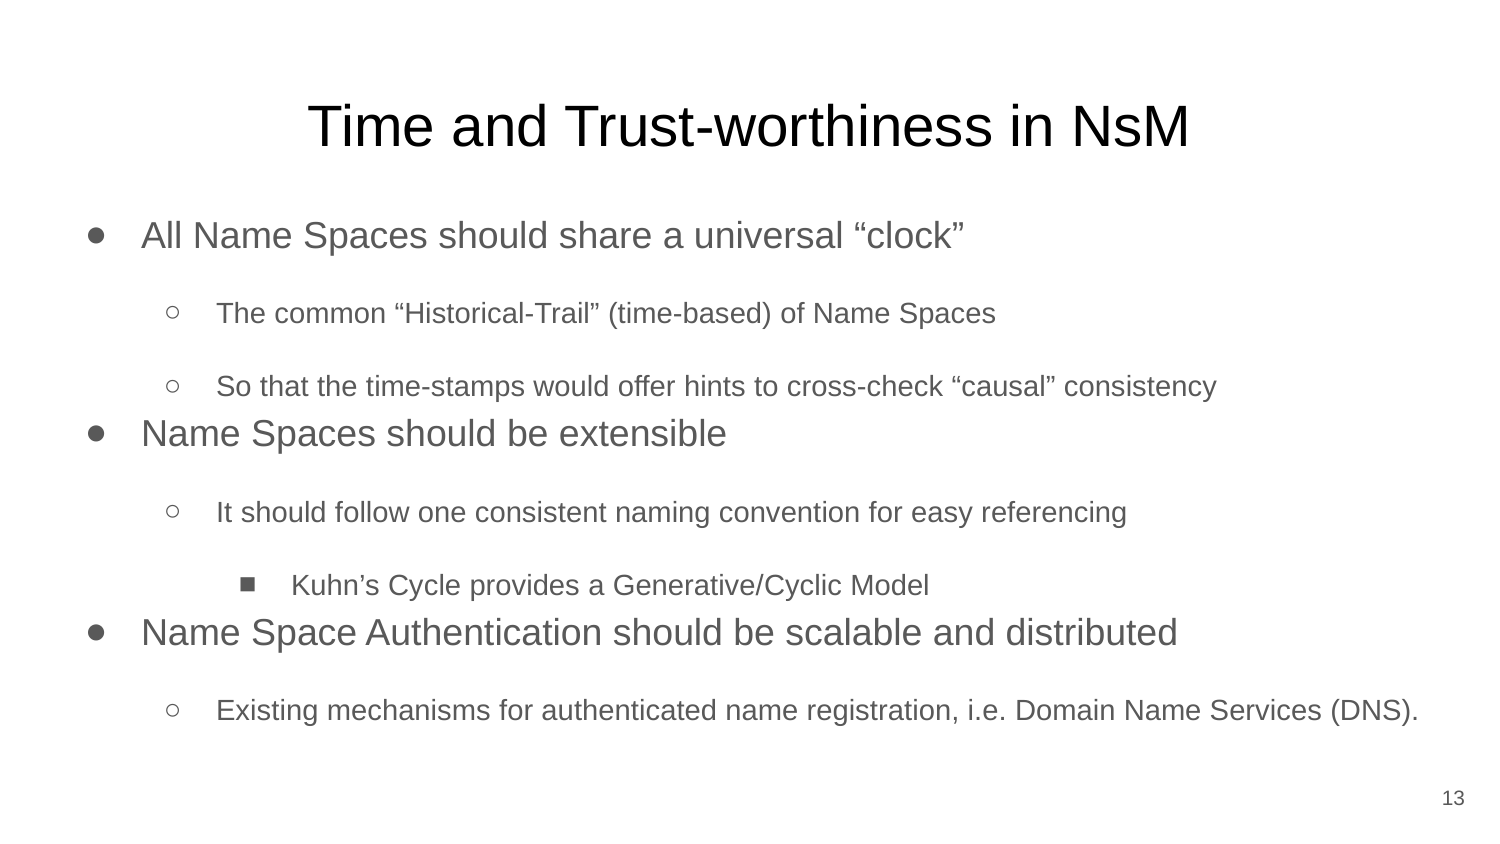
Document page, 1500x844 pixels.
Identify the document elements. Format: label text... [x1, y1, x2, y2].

slide_number 13 [1389, 764, 1480, 830]
list All Name Spaces should share a universal “clock” The common “Historical-Trail” (time-based) of Name Spaces So that the time-stamps would offer hints to cross-check “causal” consistency Name Spaces should be extensible It should follow one consistent naming convention for easy referencing Kuhn’s Cycle provides a Generative/Cyclic Model Name Space Authentication should be scalable and distributed Existing mechanisms for authenticated name registration, i.e. Domain Name Services (DNS). [51, 189, 1449, 750]
title Time and Trust-worthiness in NsM [51, 72, 1449, 167]
